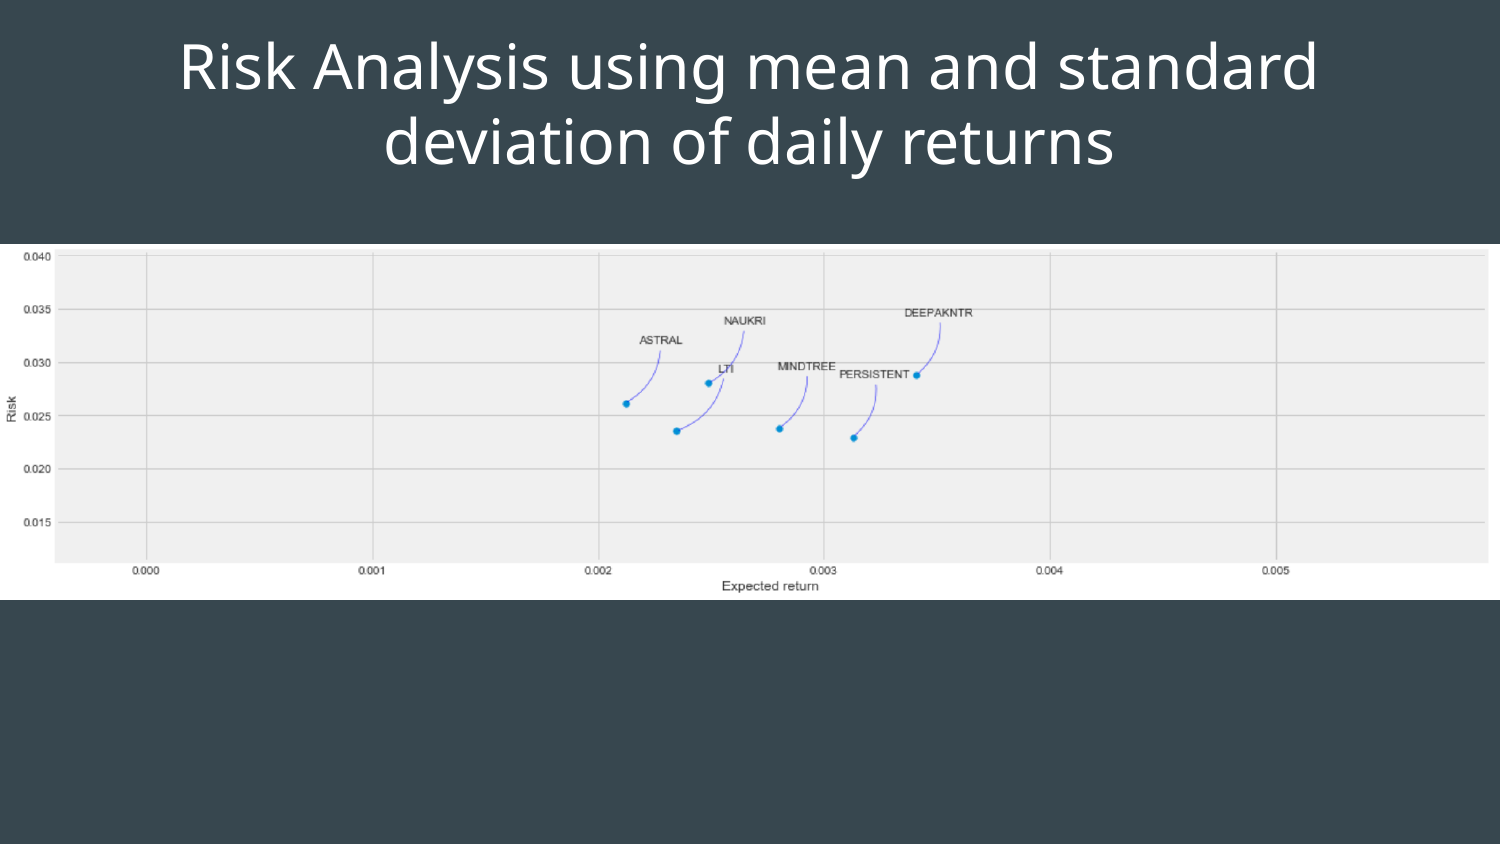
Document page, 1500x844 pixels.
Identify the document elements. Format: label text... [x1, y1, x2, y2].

title Risk Analysis using mean and standard deviation of daily returns [110, 12, 1390, 190]
picture [0, 243, 1500, 600]
